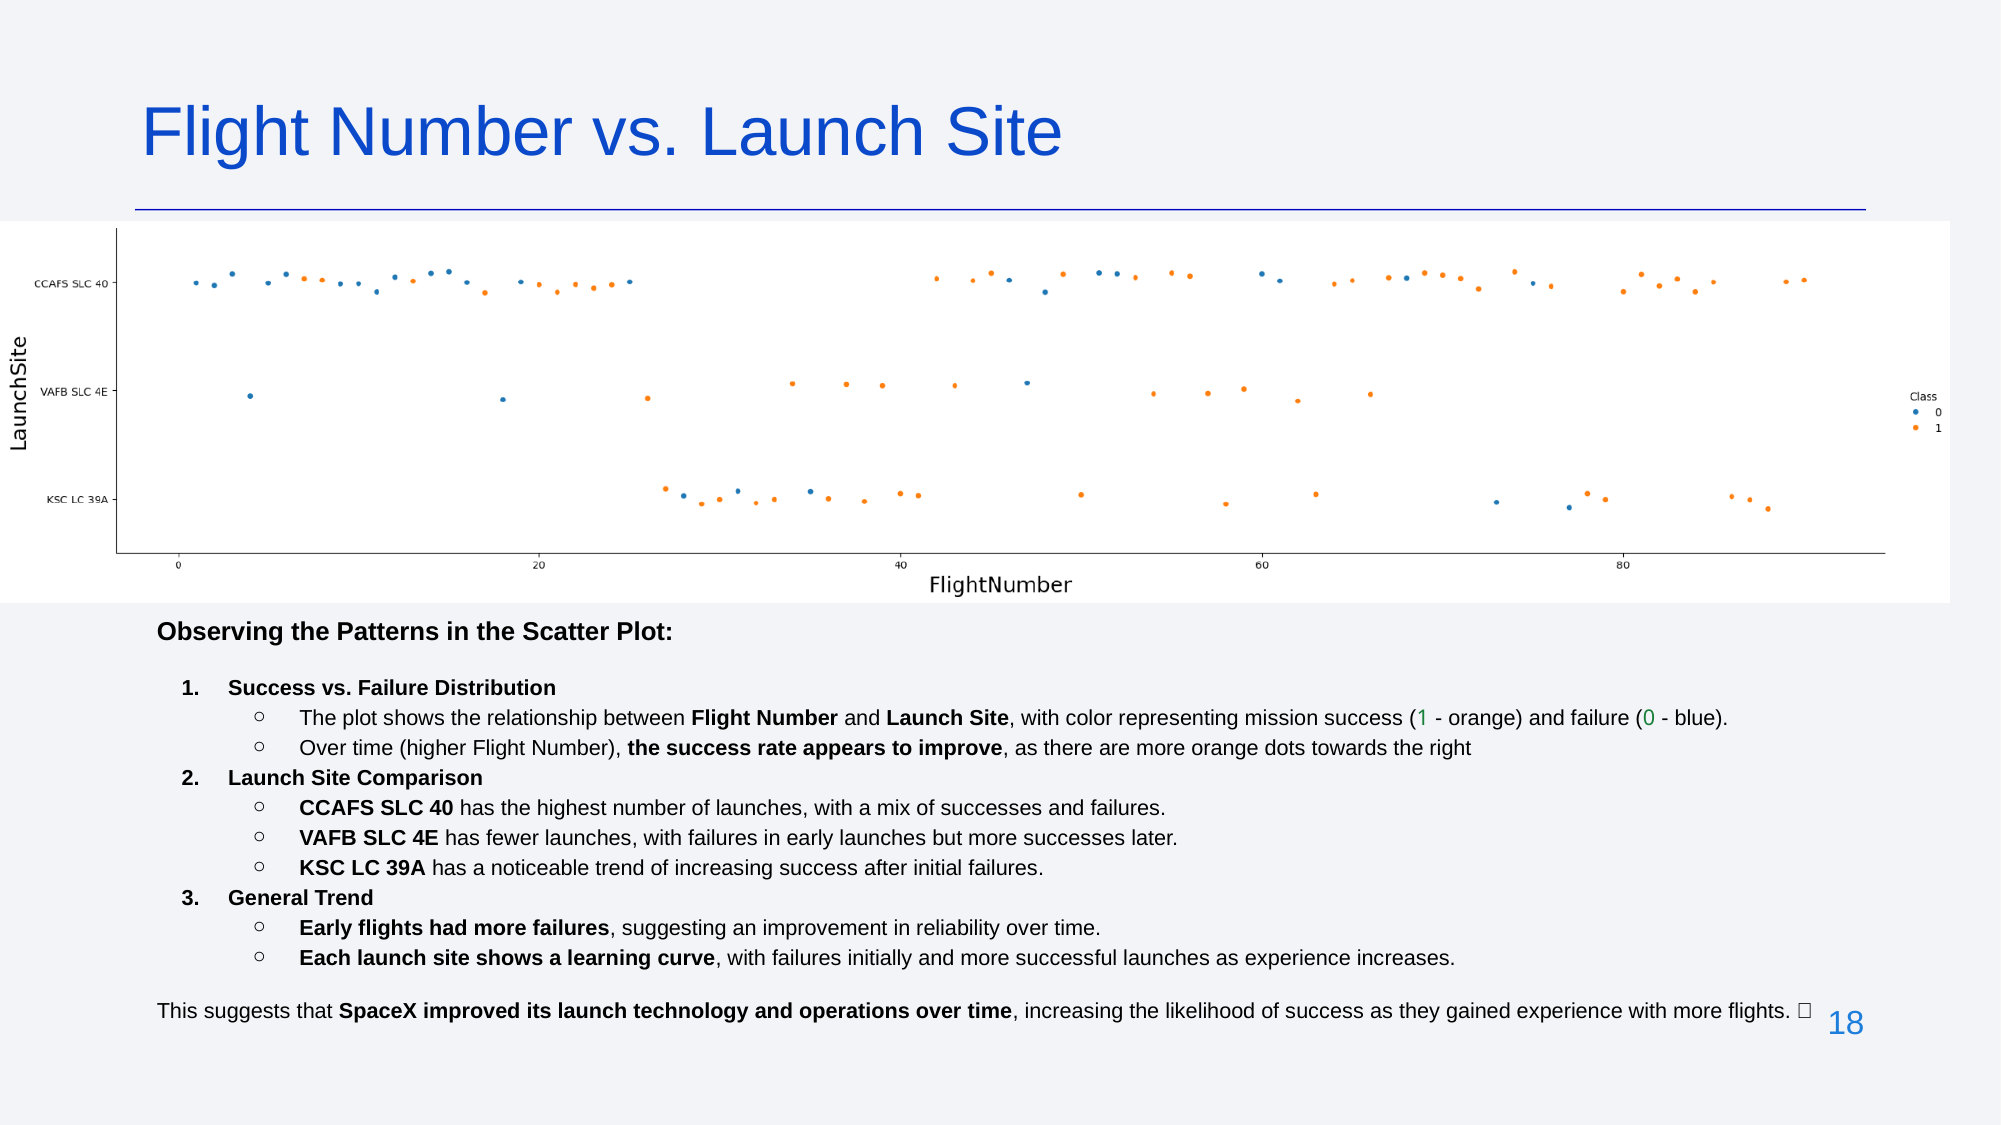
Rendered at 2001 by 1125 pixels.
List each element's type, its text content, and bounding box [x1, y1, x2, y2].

picture [0, 0, 2001, 1125]
text_box Flight Number vs. Launch Site [126, 88, 1852, 179]
list Observing the Patterns in the Scatter Plot: Success vs. Failure Distribution The plot shows the relationship between Flight Number and Launch Site, with color representing mission success (1 - orange) and failure (0 - blue). Over time (higher Flight Number), the success rate appears to improve, as there are more orange dots towards the right Launch Site Comparison CCAFS SLC 40 has the highest number of launches, with a mix of successes and failures. VAFB SLC 4E has fewer launches, with failures in early launches but more successes later. KSC LC 39A has a noticeable trend of increasing success after initial failures. General Trend Early flights had more failures, suggesting an improvement in reliability over time. Each launch site shows a learning curve, with failures initially and more successful launches as experience increases. This suggests that SpaceX improved its launch technology and operations over time, increasing the likelihood of success as they gained experience with more flights. 🚀 [141, 614, 1852, 1055]
slide_number ‹#› [1852, 988, 1880, 1055]
